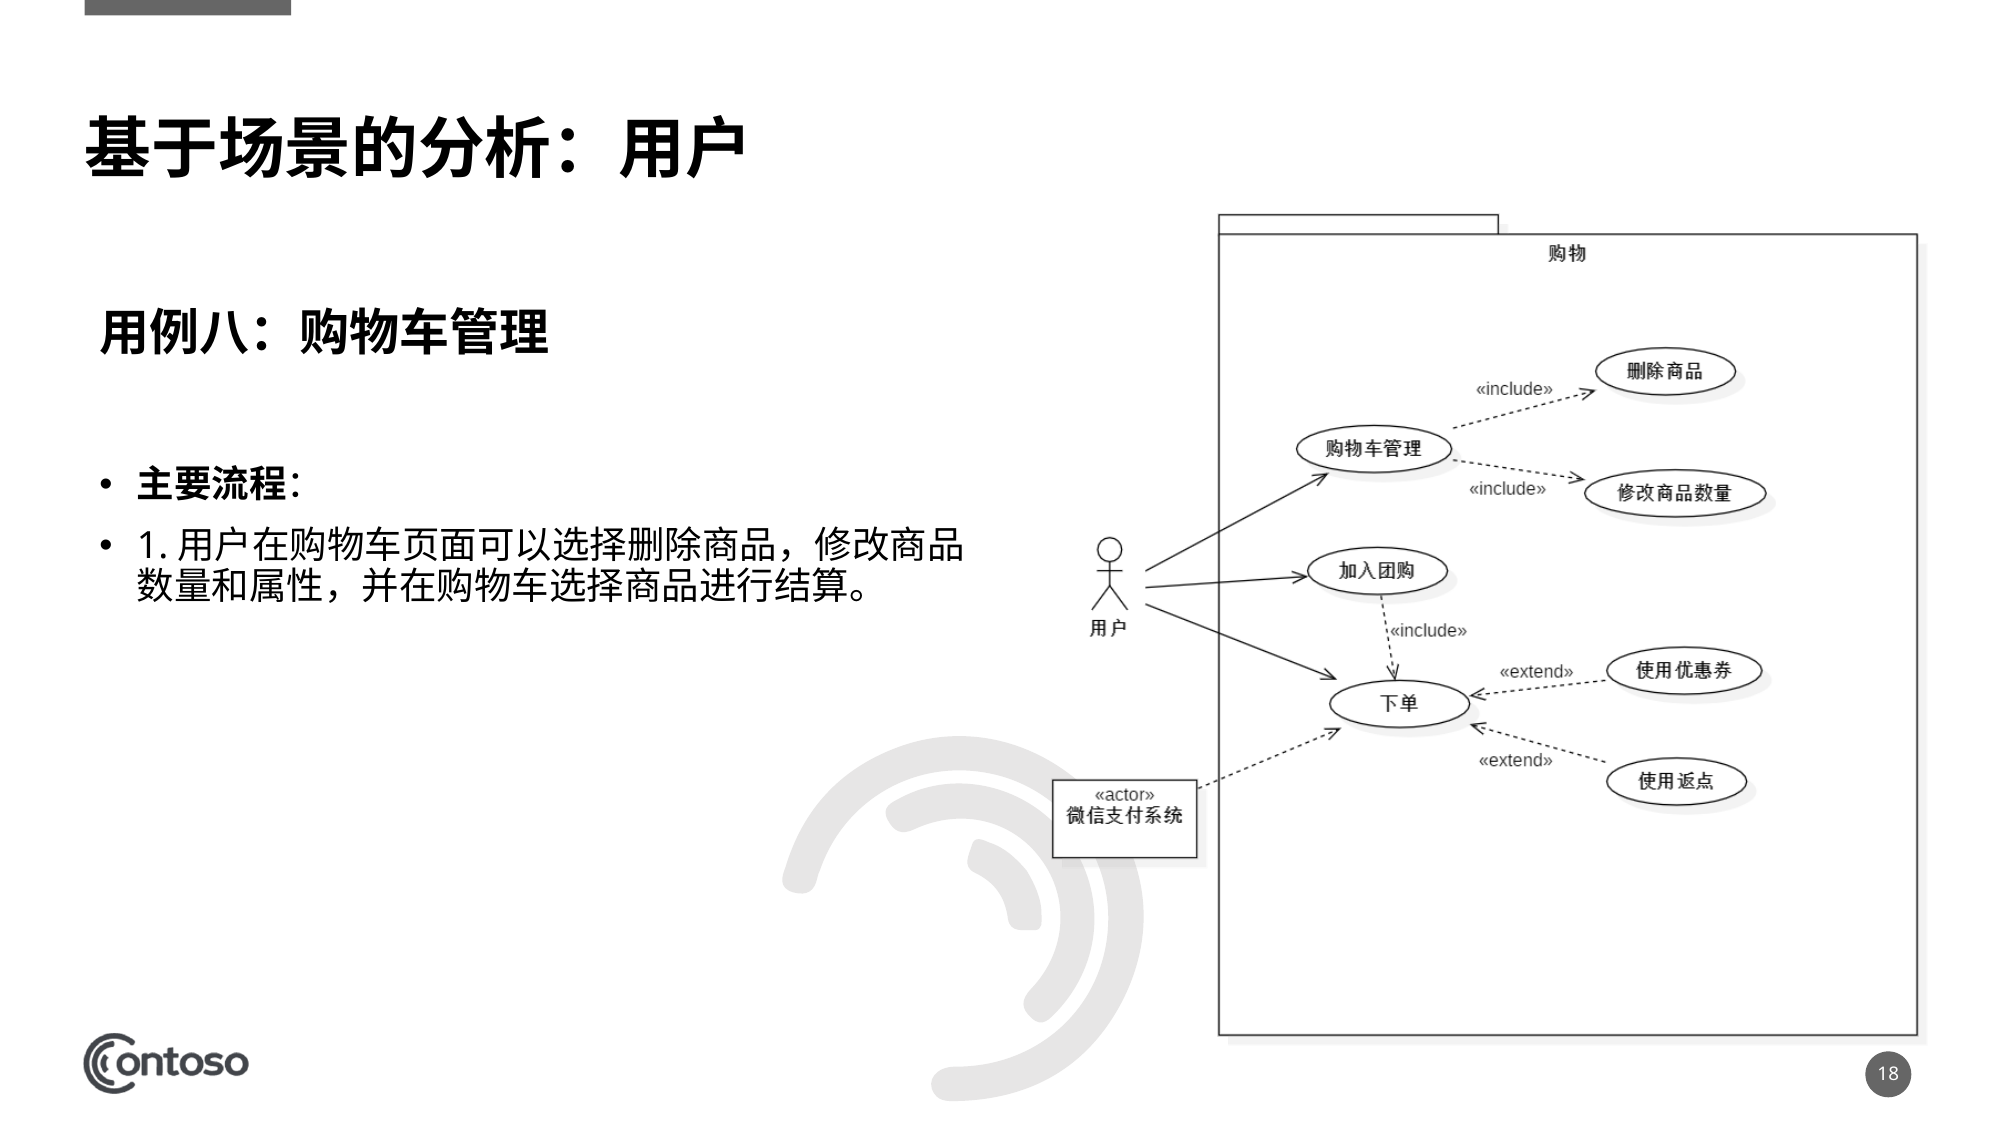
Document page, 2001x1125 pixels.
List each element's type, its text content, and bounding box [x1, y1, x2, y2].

picture [1038, 201, 1972, 1090]
title 基于场景的分析：用户 [84, 81, 895, 299]
text_box 用例八：购物车管理 主要流程： 1.用户在购物车页面可以选择删除商品，修改商品数量和属性，并在购物车选择商品进行结算。 [84, 299, 1000, 843]
